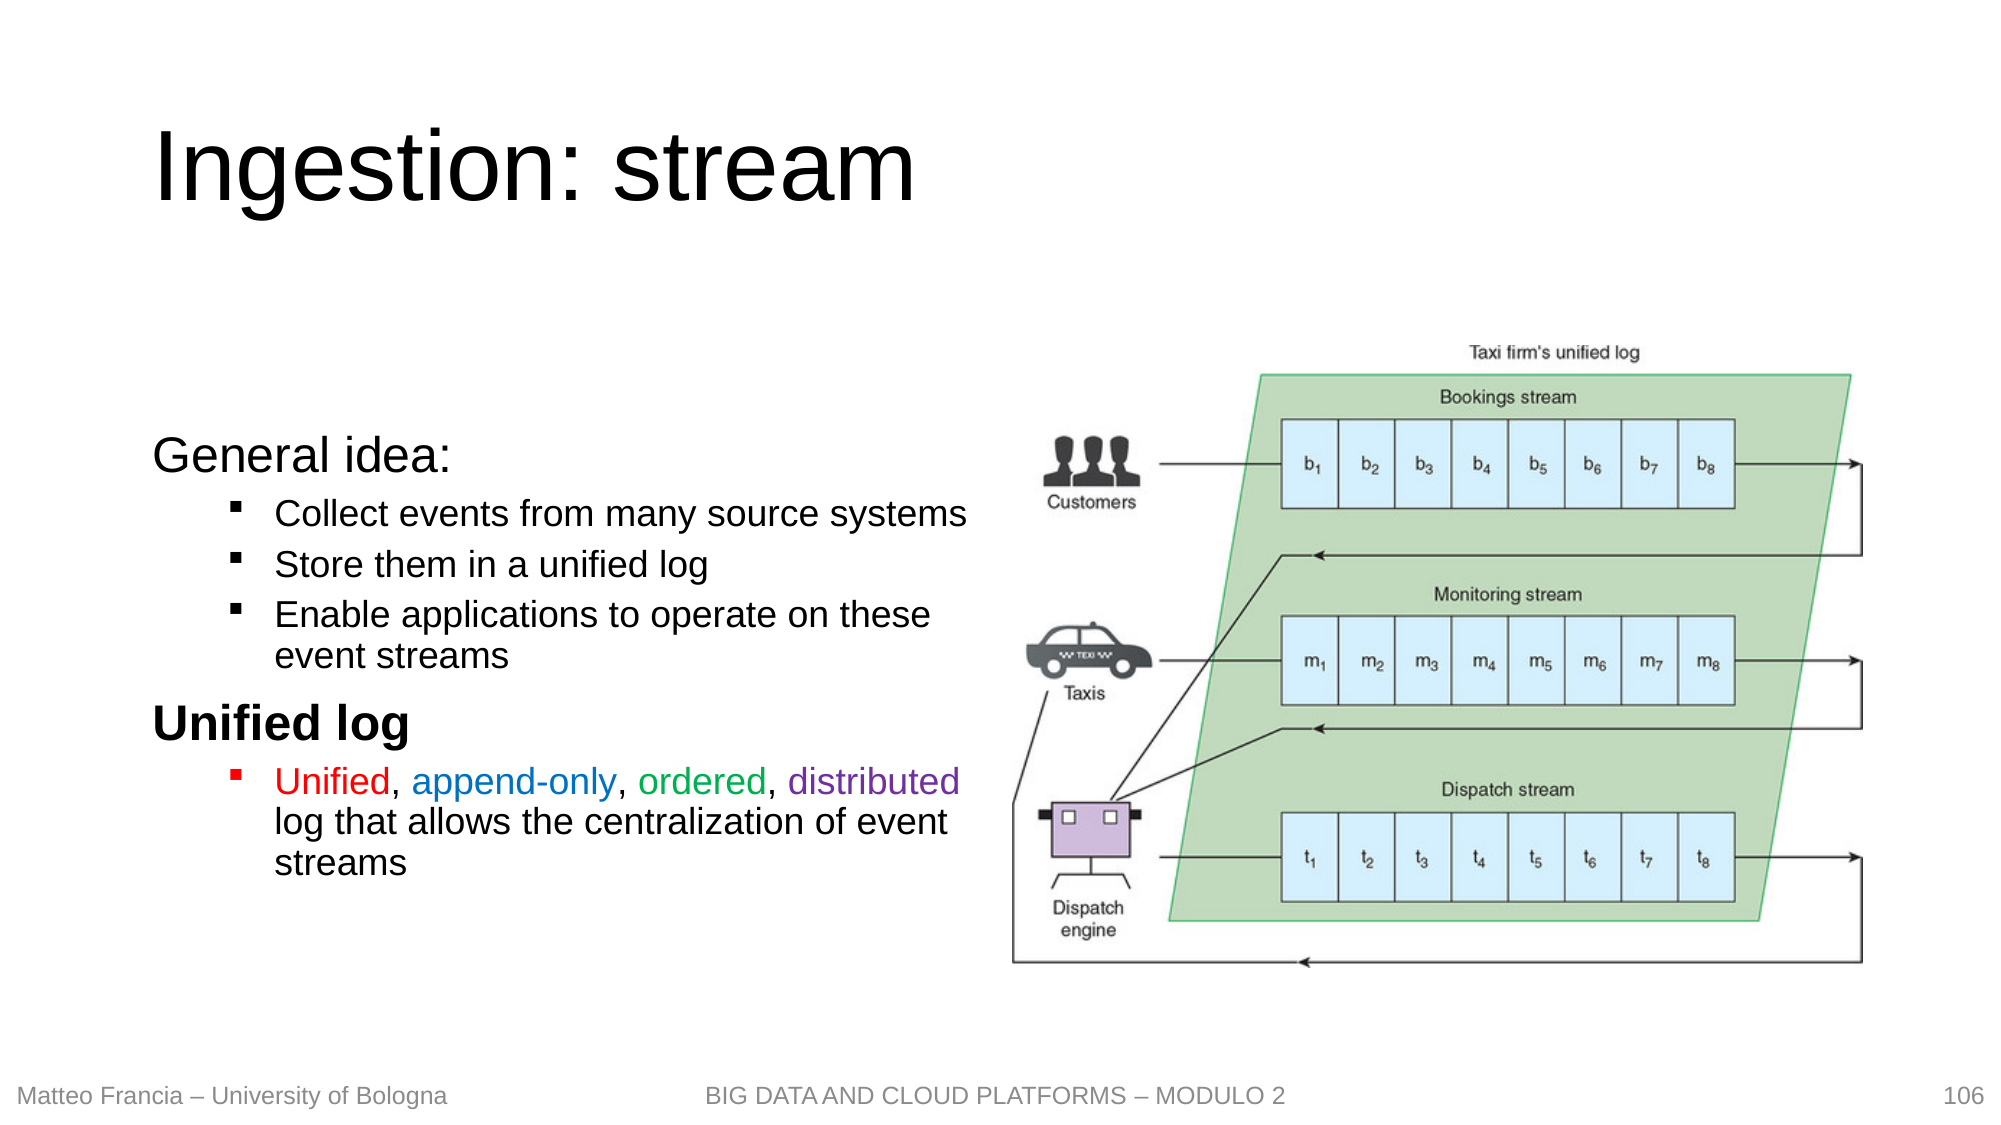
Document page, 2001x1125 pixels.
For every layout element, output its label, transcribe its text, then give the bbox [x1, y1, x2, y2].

slide_number 106 [1550, 1065, 2000, 1125]
title Ingestion: stream [137, 59, 1863, 278]
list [1012, 345, 1863, 968]
list General idea: Collect events from many source systems Store them in a unified log Enable applications to operate on these event streams Unified log Unified, append-only, ordered, distributed log that allows the centralization of event streams [137, 299, 988, 1014]
footer Matteo Francia – University of Bologna [0, 1065, 466, 1125]
